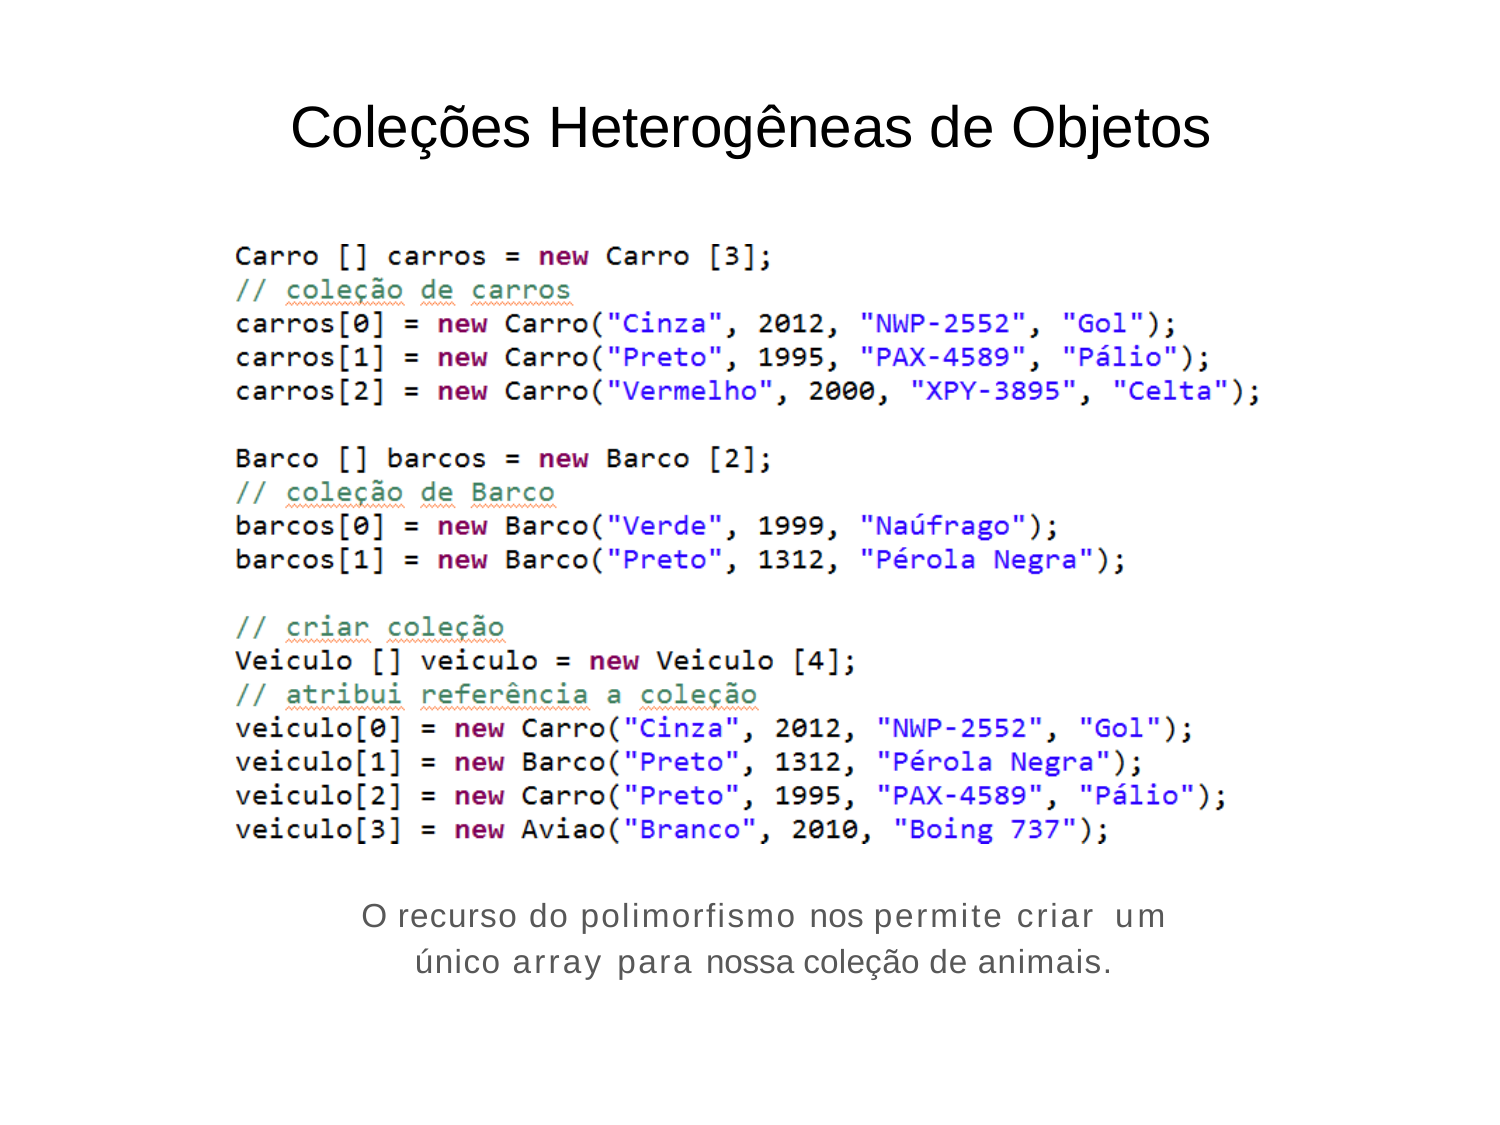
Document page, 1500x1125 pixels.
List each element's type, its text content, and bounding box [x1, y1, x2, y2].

text_box [235, 244, 1259, 845]
title Coleções Heterogêneas de Objetos [117, 27, 1383, 219]
text_box O recurso do polimorfismo nos permite criar um único array para nossa coleção de animais. [207, 887, 1320, 980]
